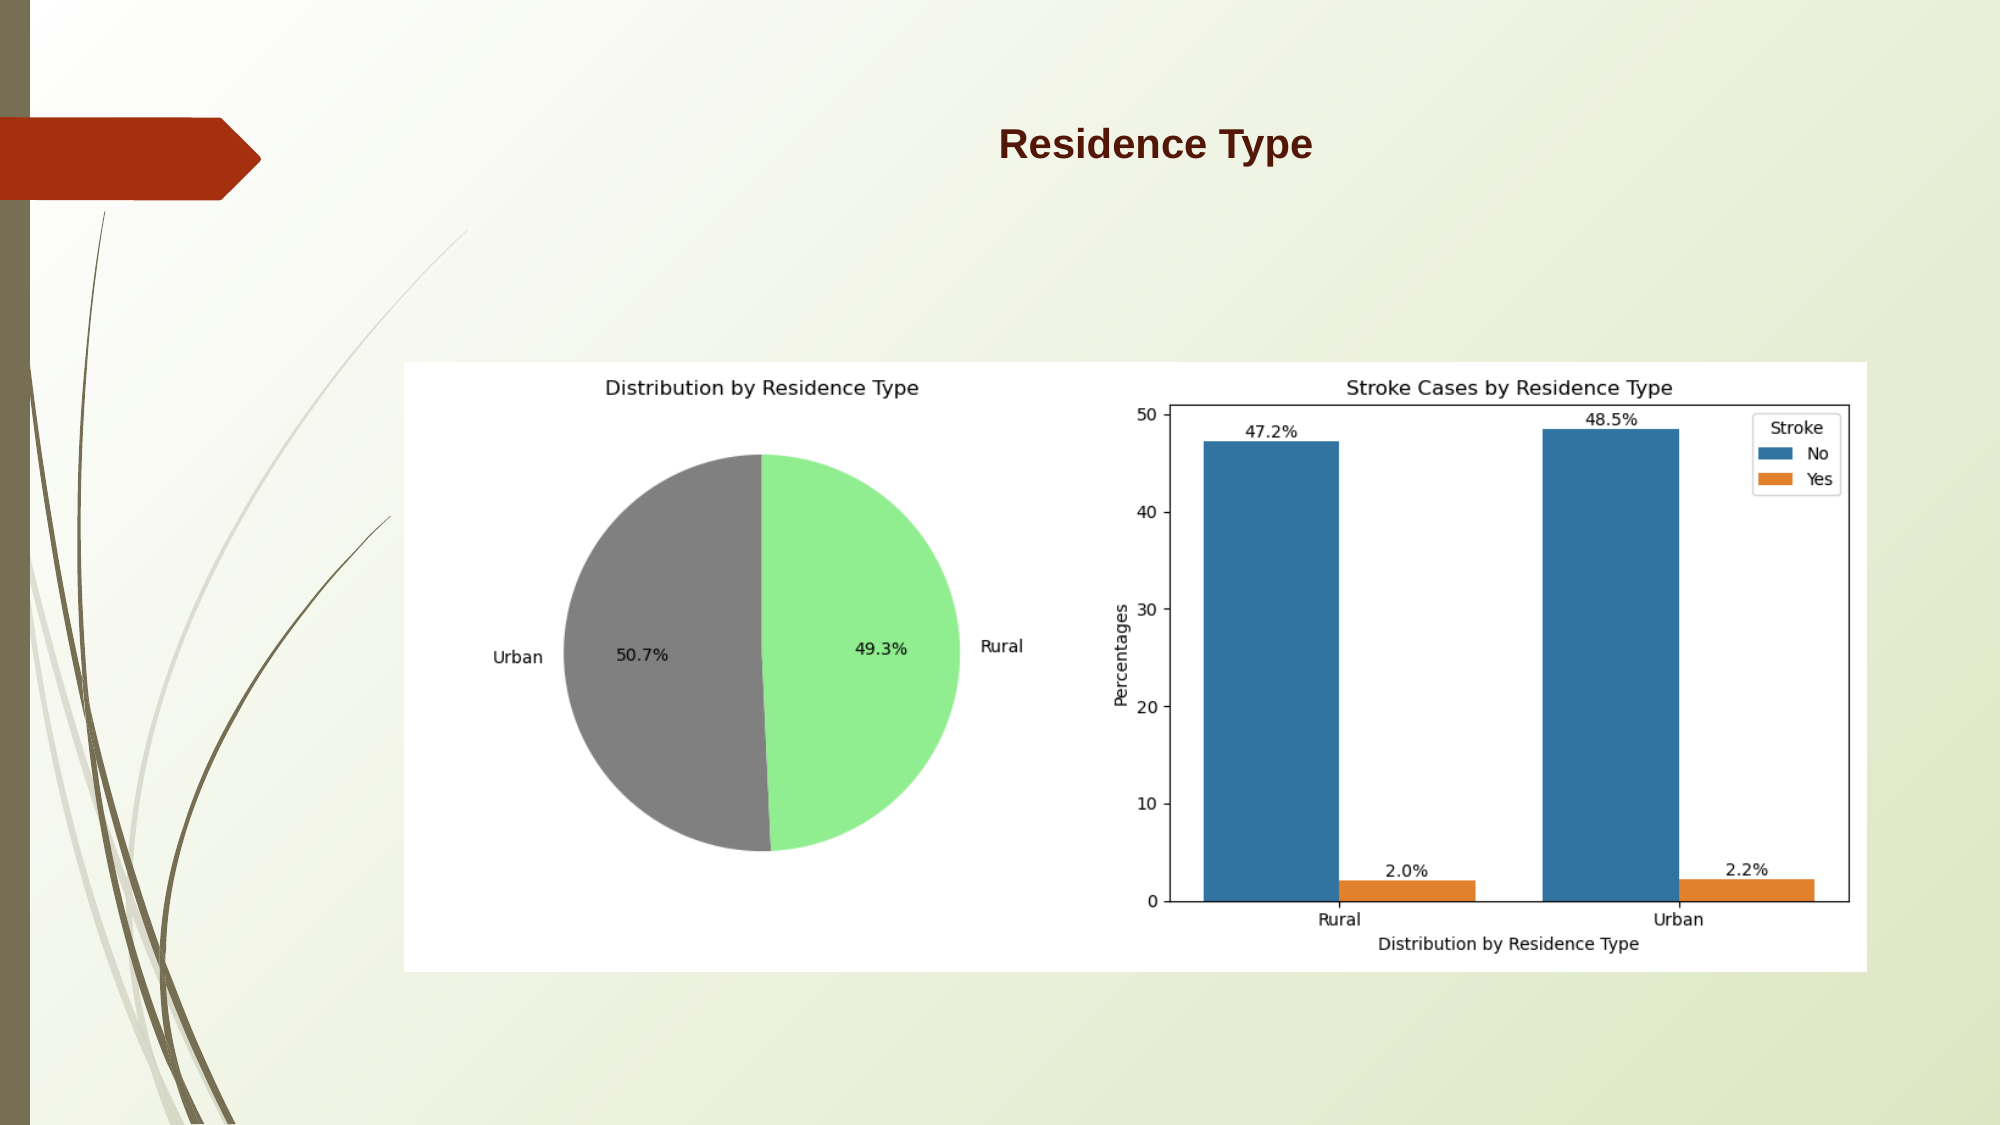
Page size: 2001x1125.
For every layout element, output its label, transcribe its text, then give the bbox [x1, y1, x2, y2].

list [404, 362, 1868, 973]
title Residence Type [425, 109, 1887, 226]
